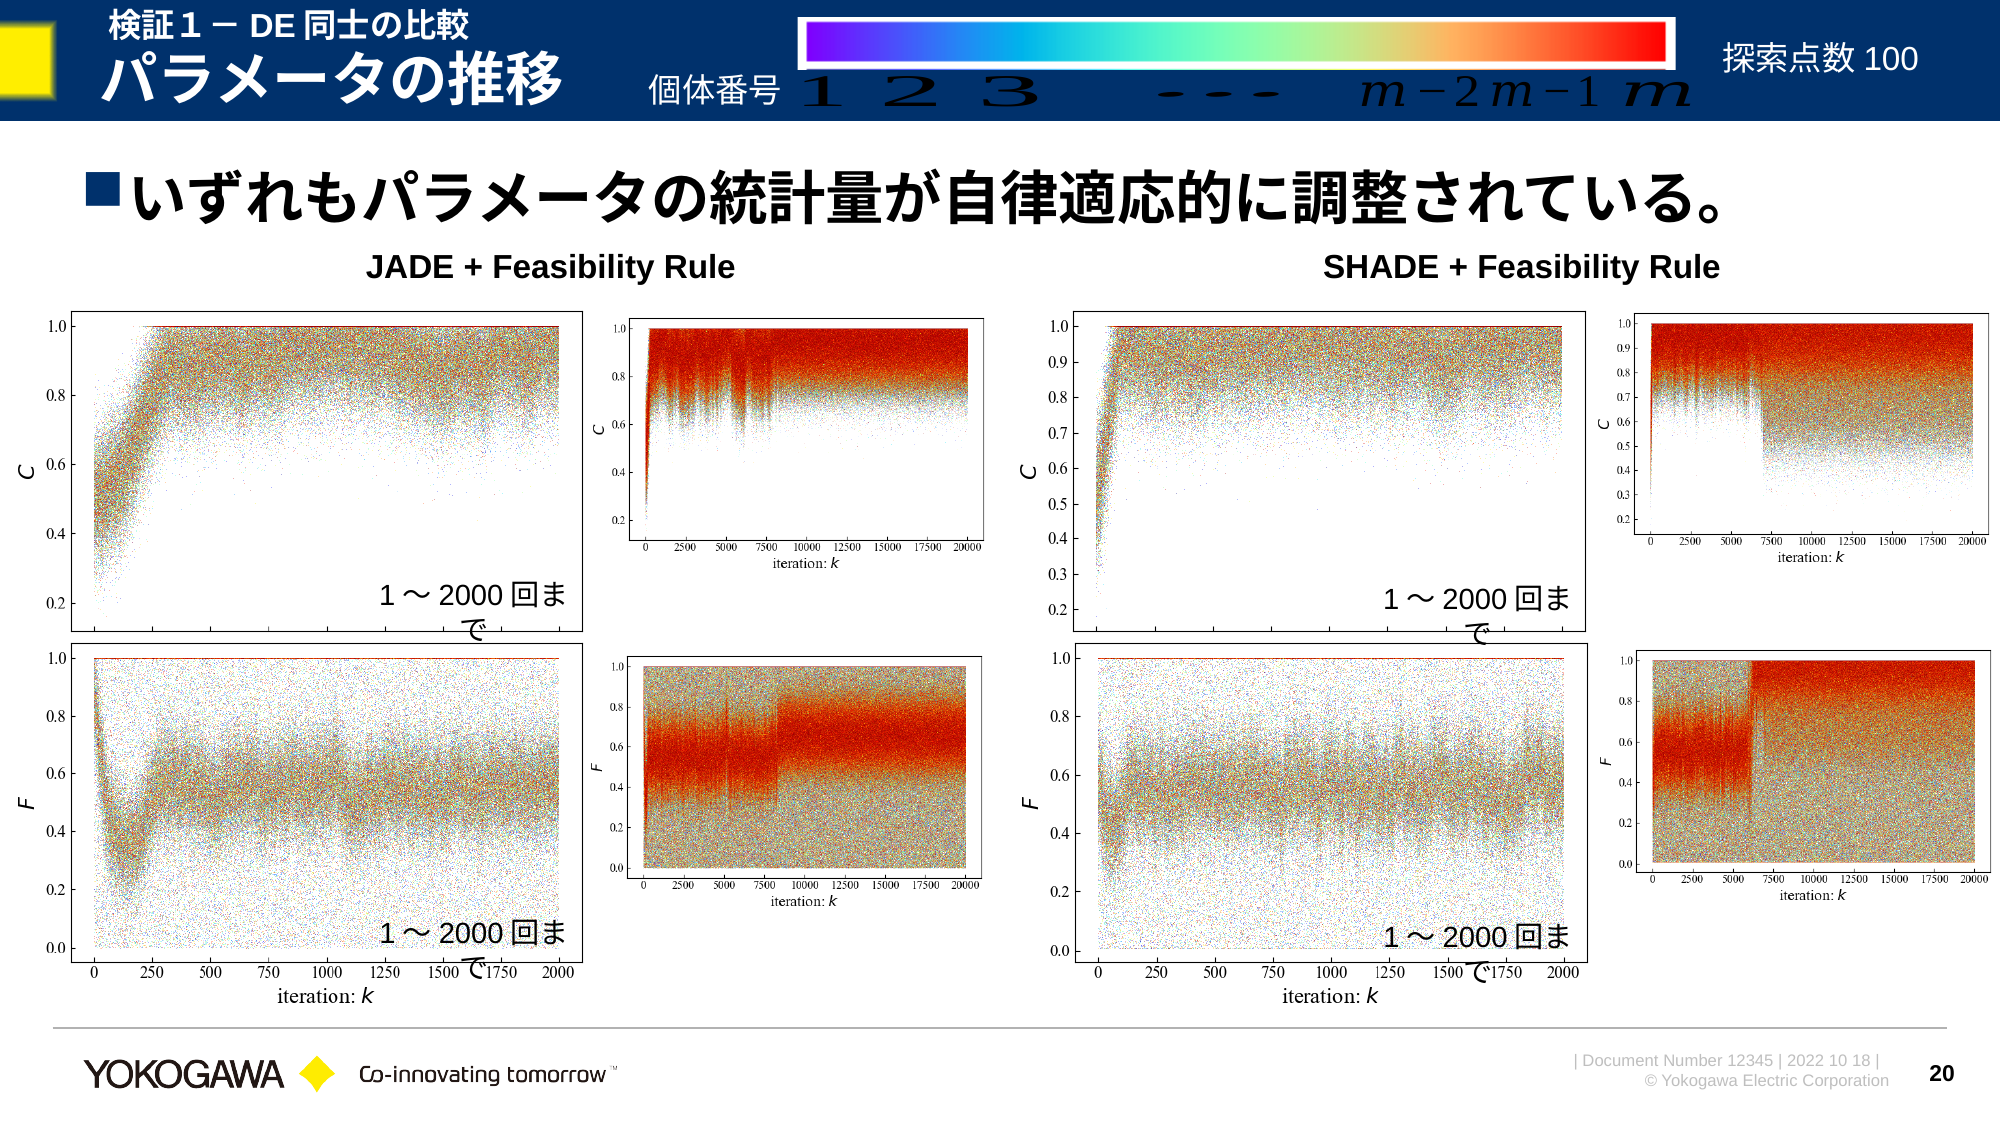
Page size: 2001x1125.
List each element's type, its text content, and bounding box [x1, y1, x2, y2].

picture [83, 1055, 617, 1093]
title パラメータの推移 [84, 39, 1955, 125]
text_box 個体番号 [628, 61, 803, 117]
text_box 検証１－DE同士の比較 [93, 0, 729, 52]
text_box 探索点数100 [1704, 30, 1937, 85]
slide_number 20 [1904, 1042, 1970, 1103]
picture [797, 17, 1676, 70]
picture [0, 6, 69, 115]
picture [10, 301, 990, 1017]
picture [1012, 301, 1997, 1017]
text_box いずれもパラメータの統計量が自律適応的に調整されている。 [66, 161, 1905, 239]
text_box JADE + Feasibility Rule [293, 237, 810, 293]
text_box 1～2000回まで [1594, 572, 1598, 643]
text_box SHADE + Feasibility Rule [1264, 237, 1781, 293]
